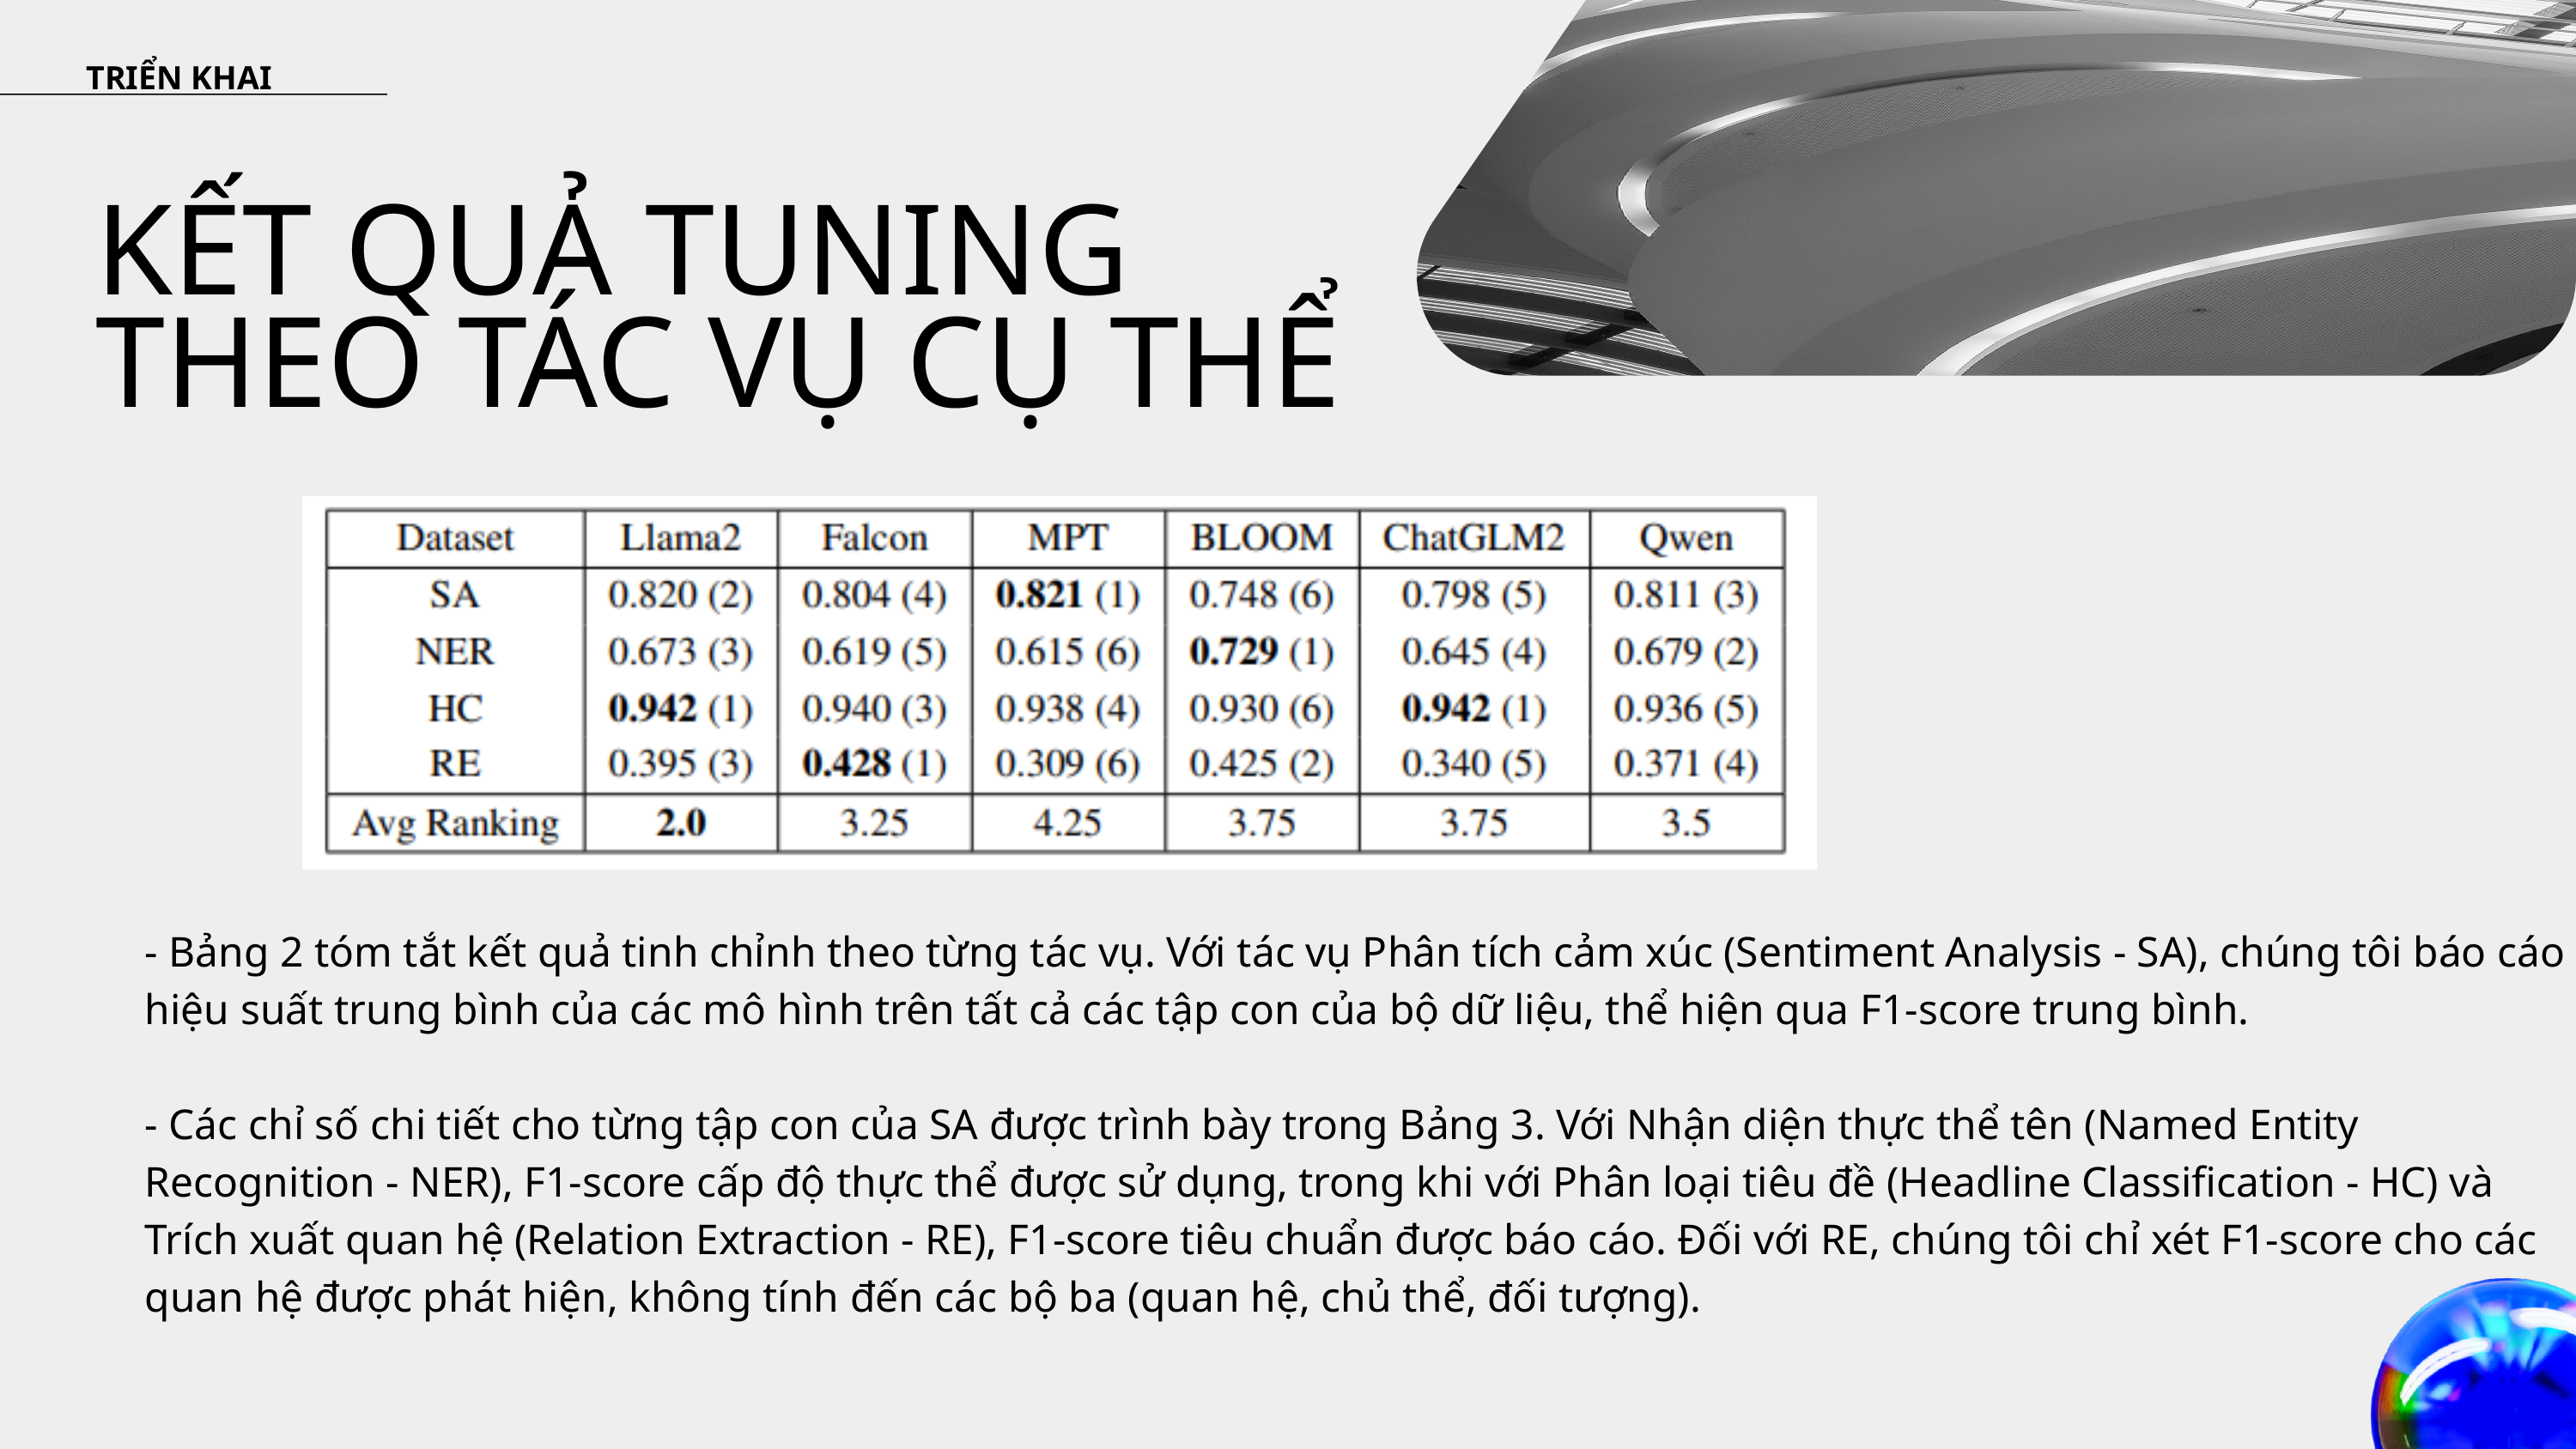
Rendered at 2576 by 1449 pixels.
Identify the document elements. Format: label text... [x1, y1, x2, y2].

picture [1417, 0, 1651, 376]
picture [2342, 0, 2576, 376]
text_box TRIỂN KHAI [0, 51, 632, 97]
text_box KẾT QUẢ TUNING THEO TÁC VỤ CỤ THỂ [95, 207, 1383, 433]
text_box [302, 496, 1818, 870]
text_box [2368, 1320, 2576, 1449]
text_box - Bảng 2 tóm tắt kết quả tinh chỉnh theo từng tác vụ. Với tác vụ Phân tích cảm xúc (Sentiment Analysis - SA), chúng tôi báo cáo hiệu suất trung bình của các mô hình trên tất cả các tập con của bộ dữ liệu, thể hiện qua F1-score trung bình. - Các chỉ số chi tiết cho từng tập con của SA được trình bày trong Bảng 3. Với Nhận diện thực thể tên (Named Entity Recognition - NER), F1-score cấp độ thực thể được sử dụng, trong khi với Phân loại tiêu đề (Headline Classification - HC) và Trích xuất quan hệ (Relation Extraction - RE), F1-score tiêu chuẩn được báo cáo. Đối với RE, chúng tôi chỉ xét F1-score cho các quan hệ được phát hiện, không tính đến các bộ ba (quan hệ, chủ thể, đối tượng). [144, 917, 2576, 1320]
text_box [1651, 0, 2342, 611]
